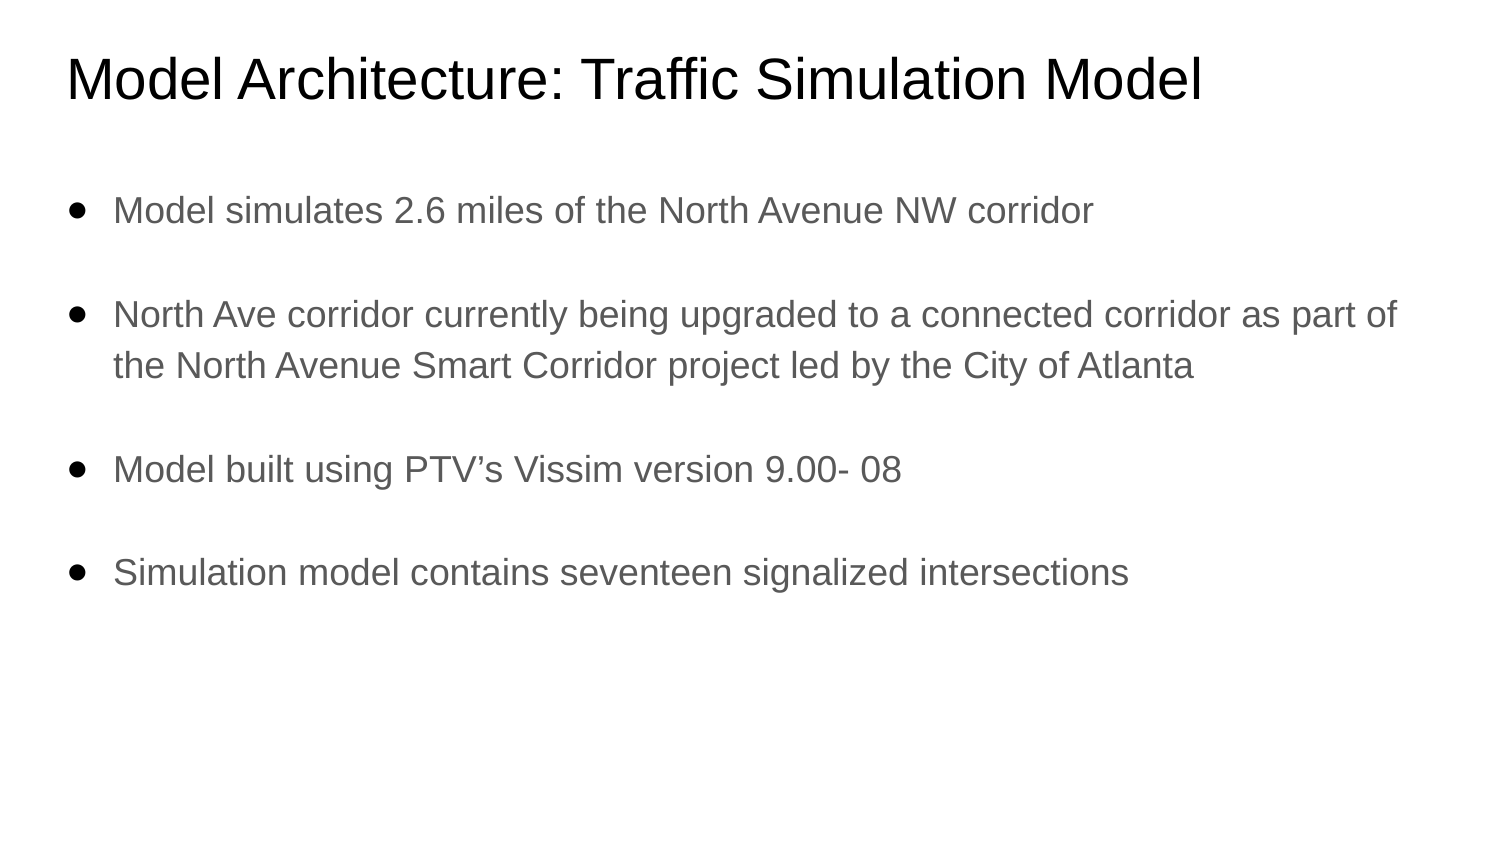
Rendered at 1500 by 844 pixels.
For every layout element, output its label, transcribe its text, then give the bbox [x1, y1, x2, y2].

list Model simulates 2.6 miles of the North Avenue NW corridor North Ave corridor currently being upgraded to a connected corridor as part of the North Avenue Smart Corridor project led by the City of Atlanta Model built using PTV’s Vissim version 9.00- 08 Simulation model contains seventeen signalized intersections [51, 162, 1449, 662]
title Model Architecture: Traffic Simulation Model [51, 26, 1449, 121]
